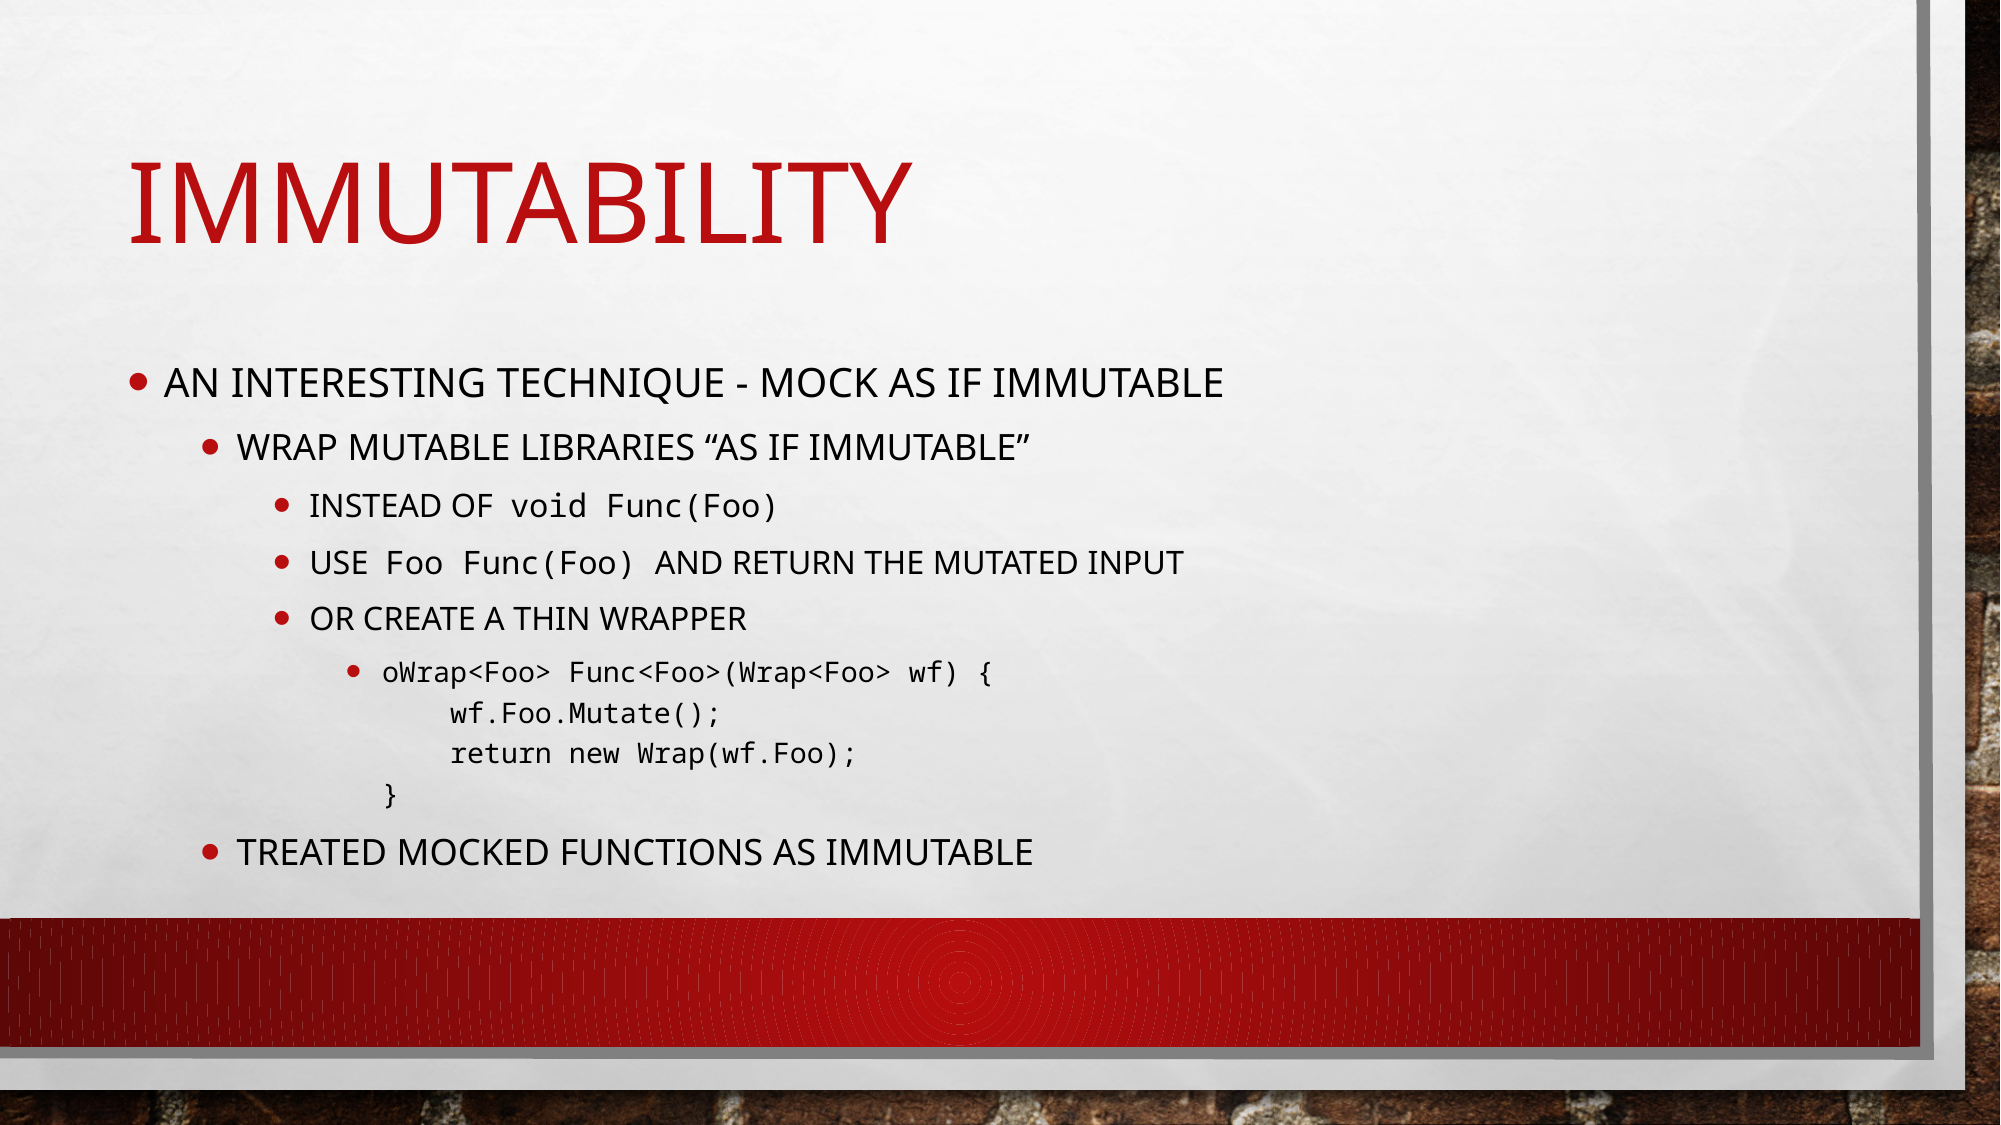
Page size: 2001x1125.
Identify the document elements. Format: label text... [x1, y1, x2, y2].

list An interesting technique - Mock as if immutable Wrap mutable libraries “As if immutable” Instead of void Func(Foo) Use Foo Func(Foo) and return the mutated input Or create a thin wrapper oWrap<Foo> Func<Foo>(Wrap<Foo> wf) { wf.Foo.Mutate(); return new Wrap(wf.Foo); } Treated mocked functions as immutable [112, 338, 1818, 882]
title IMMUTABILITY [112, 112, 1818, 302]
picture [0, 0, 2000, 1125]
